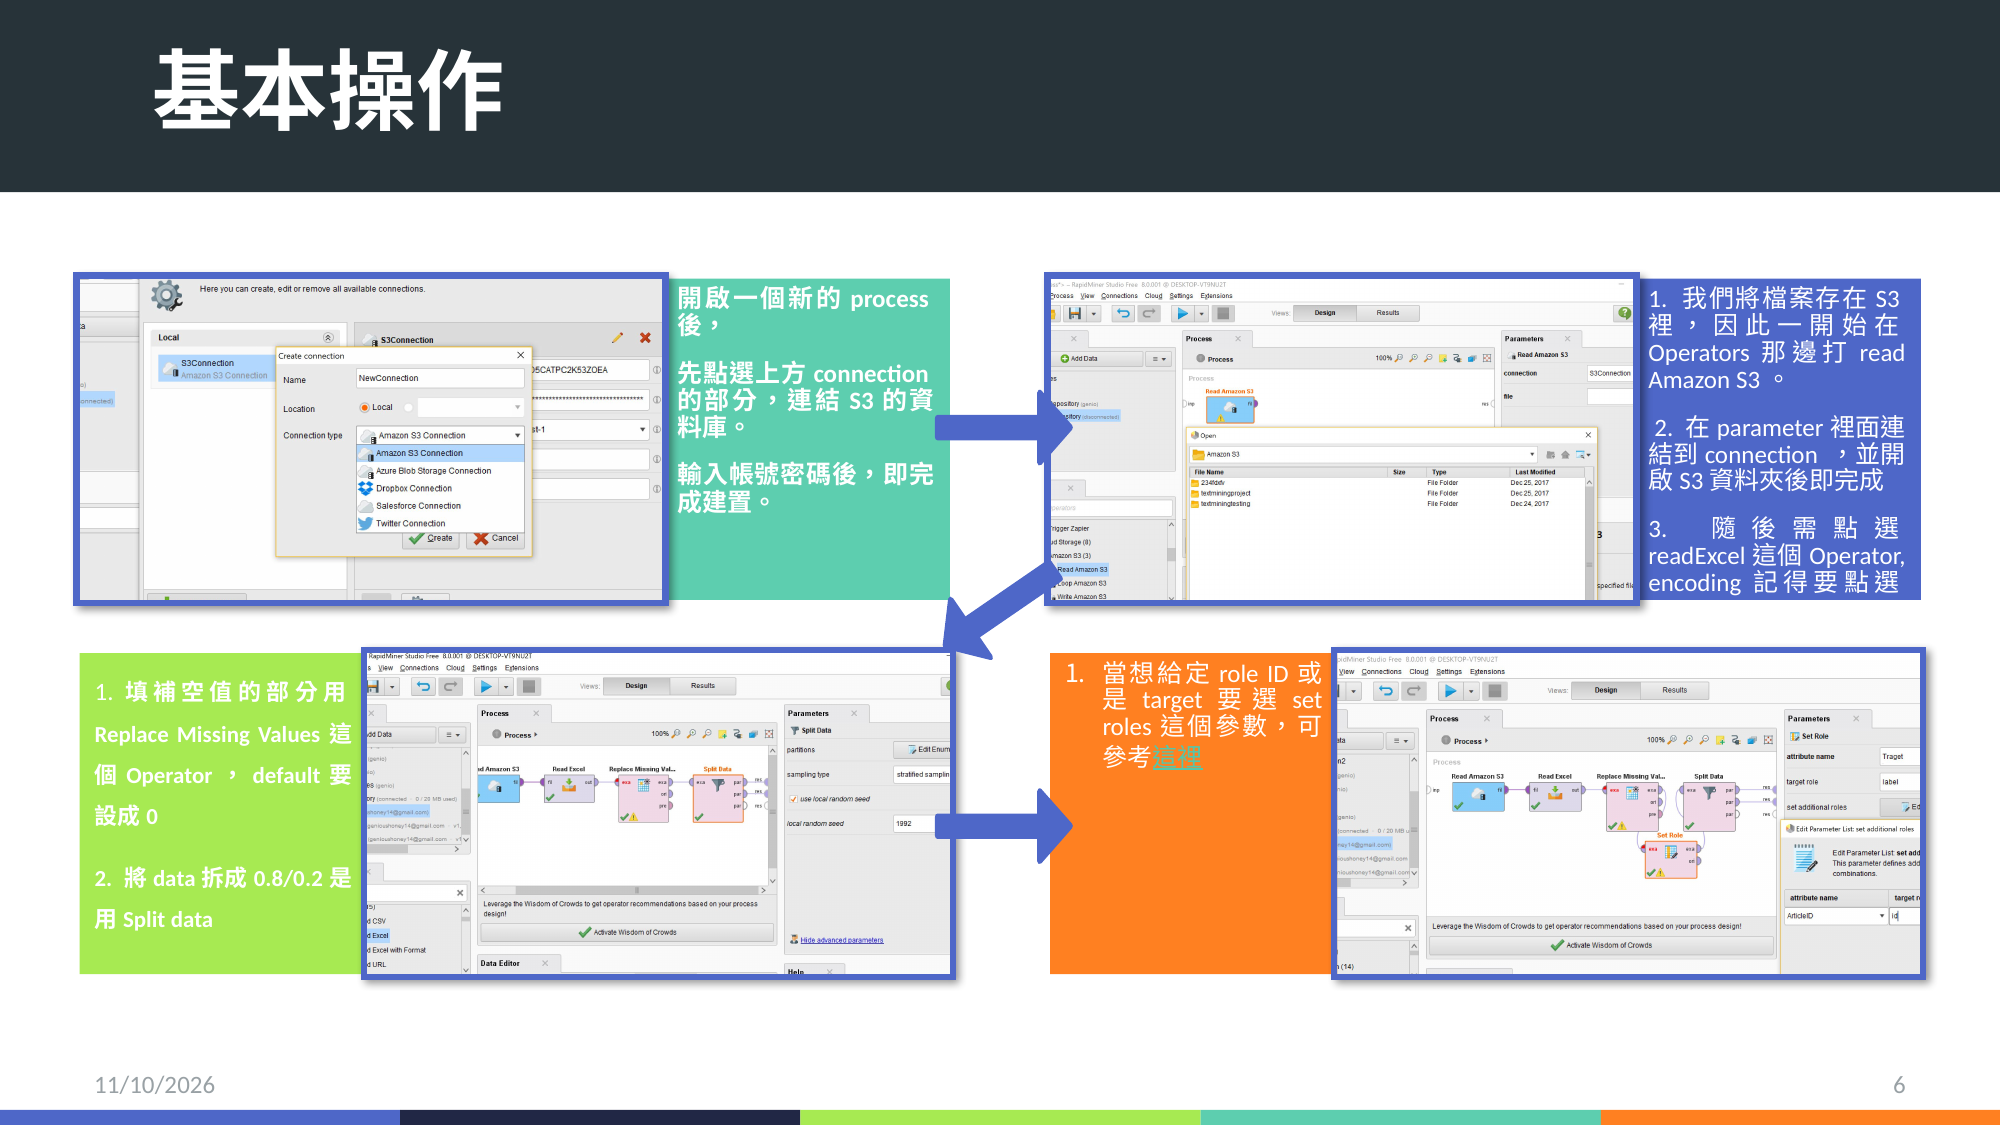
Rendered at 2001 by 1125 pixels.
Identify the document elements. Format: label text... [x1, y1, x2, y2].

title 基本操作 [137, 40, 1863, 151]
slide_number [79, 1060, 530, 1107]
list 1.填補空值的部分用Replace Missing Values這個Operator，default要設成0 2. 將data拆成0.8/0.2是用Split data [79, 653, 359, 975]
picture [79, 278, 663, 600]
list 1. 我們將檔案存在S3裡，因此一開始在Operators那邊打read Amazon S3。 2. 在parameter裡面連結到connection ，並開啟S3資料夾後即完成 3. 隨後需點選readExcel這個Operator, encoding記得要點選UTF8 [1650, 278, 1921, 600]
list 開啟一個新的process後， 先點選上方connection的部分，連結S3的資料庫。 輸入帳號密碼後，即完成建置。 [677, 278, 950, 600]
picture [1050, 278, 1634, 600]
picture [367, 652, 950, 975]
text_box [950, 787, 1074, 866]
text_box [933, 388, 1050, 467]
text_box [941, 558, 1050, 661]
slide_number 6 [1470, 1060, 1921, 1107]
list 當想給定role ID或是target要選set roles這個參數，可參考這裡 [1050, 653, 1330, 975]
picture [1337, 652, 1921, 975]
